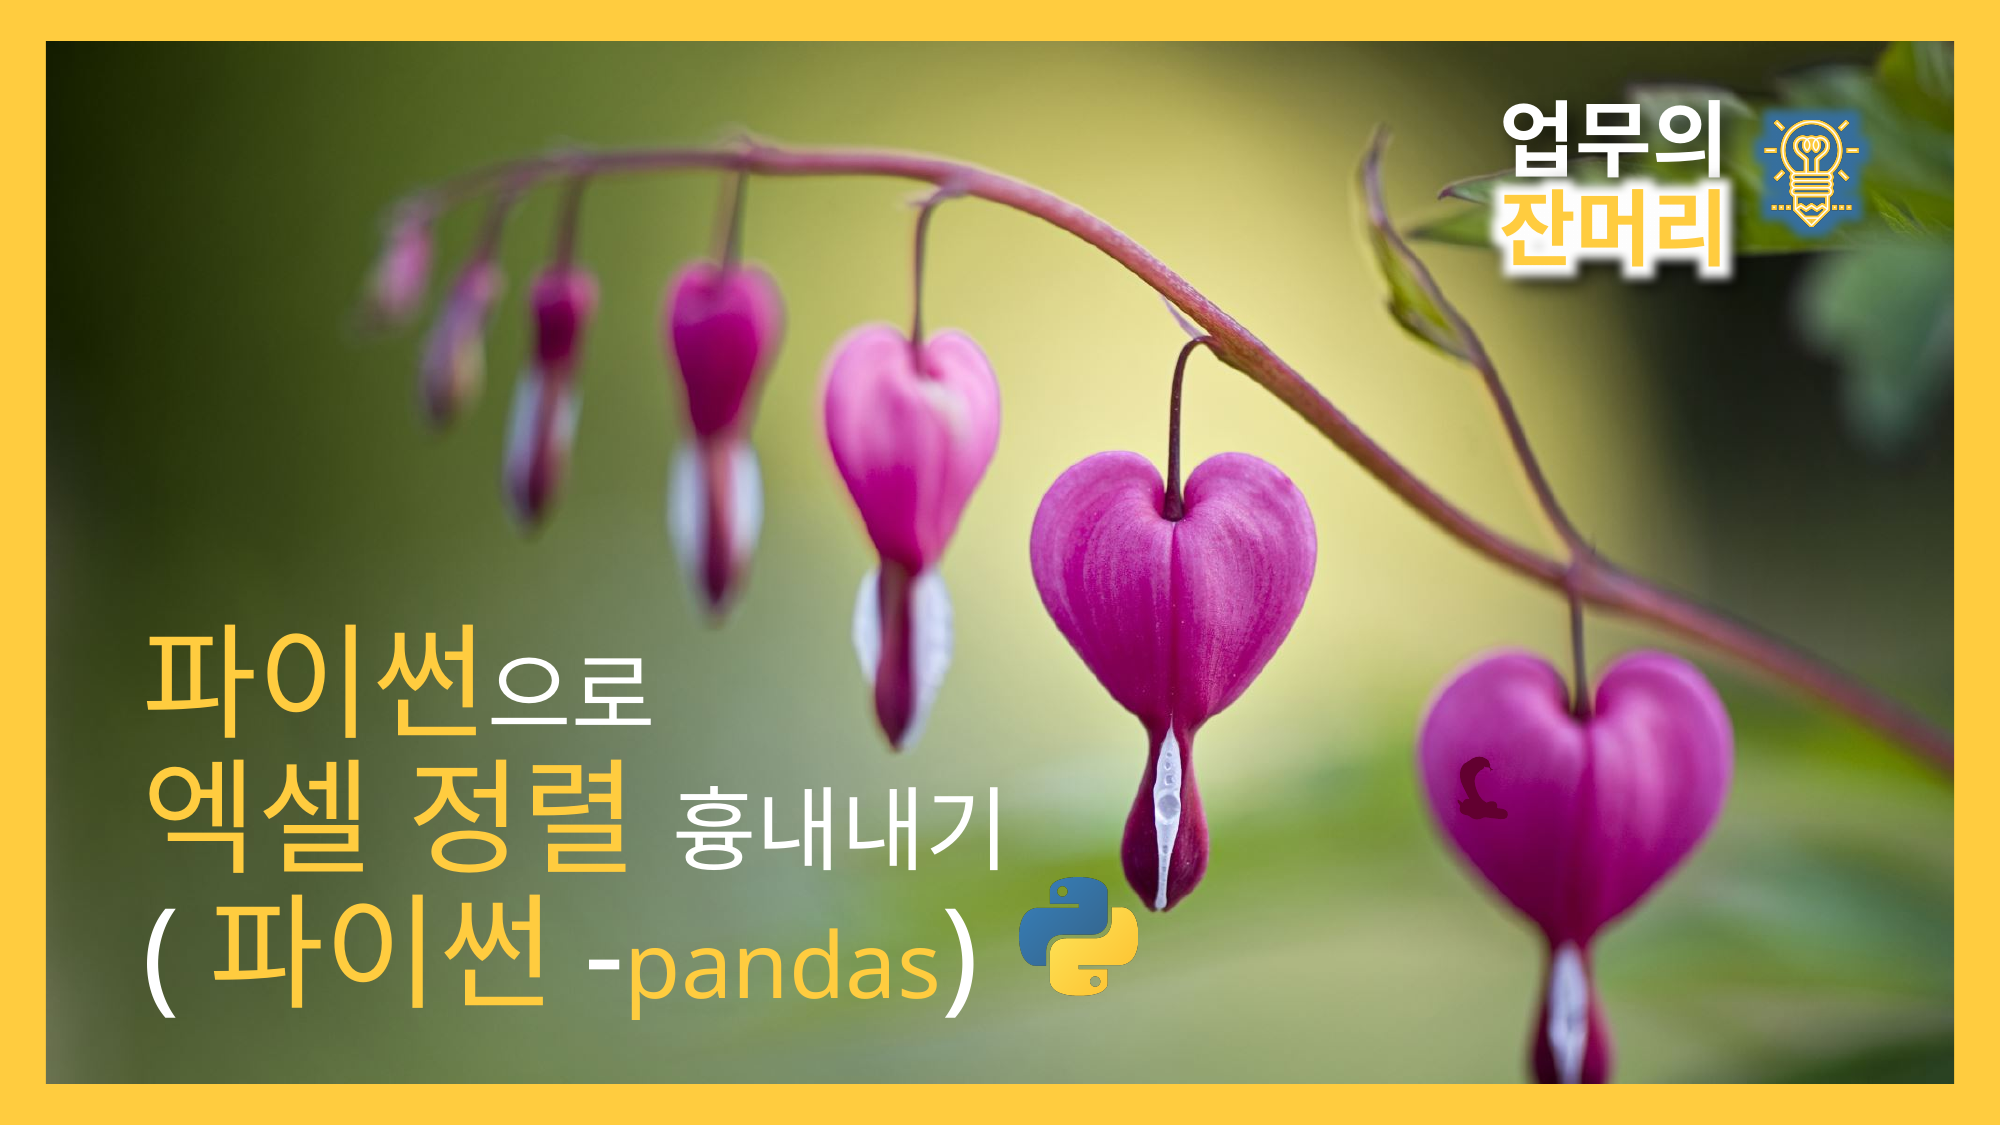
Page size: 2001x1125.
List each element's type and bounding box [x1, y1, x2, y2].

picture [45, 41, 1955, 1084]
